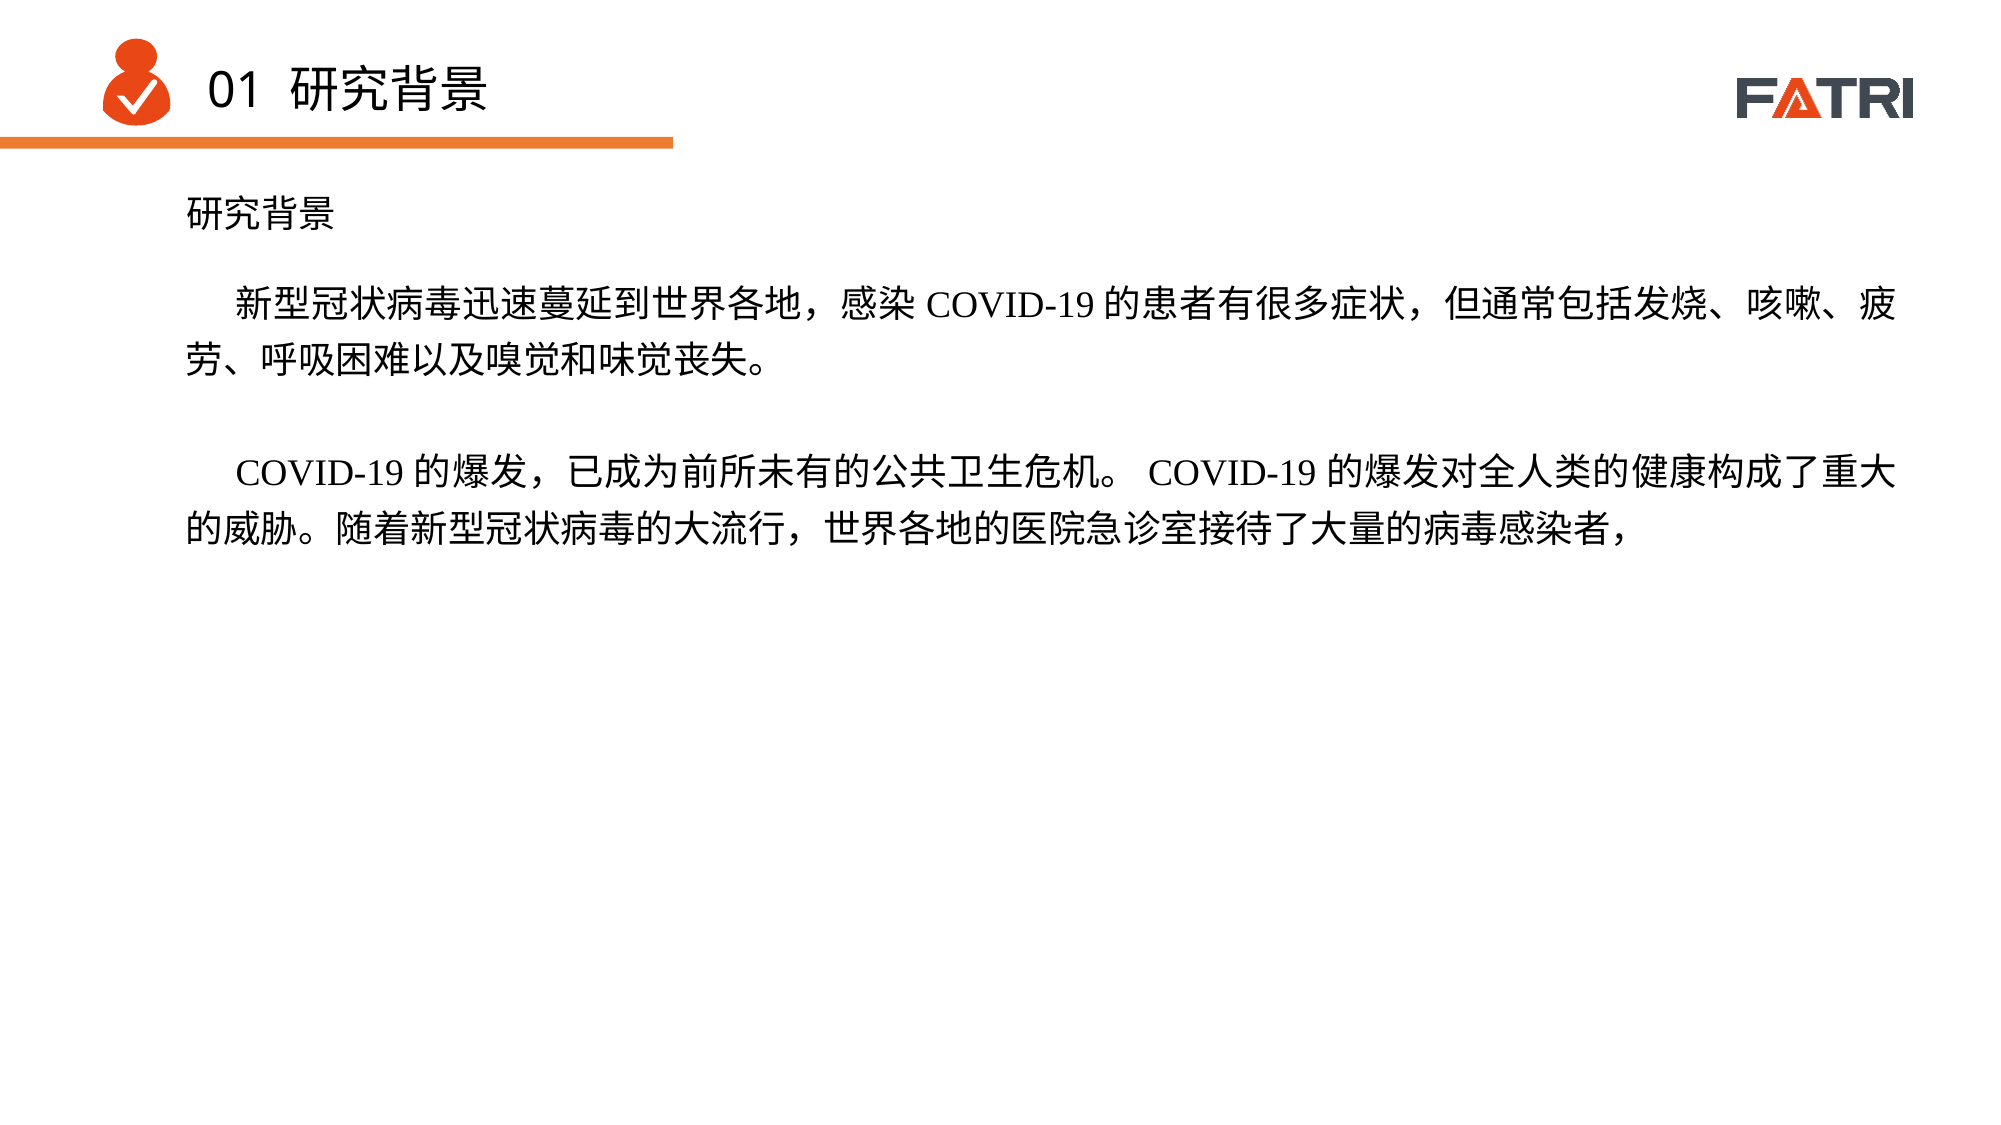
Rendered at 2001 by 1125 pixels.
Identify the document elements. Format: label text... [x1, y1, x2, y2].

text_box 新型冠状病毒迅速蔓延到世界各地，感染COVID-19的患者有很多症状，但通常包括发烧、咳嗽、疲劳、呼吸困难以及嗅觉和味觉丧失。 COVID-19的爆发，已成为前所未有的公共卫生危机。COVID-19的爆发对全人类的健康构成了重大的威胁。随着新型冠状病毒的大流行，世界各地的医院急诊室接待了大量的病毒感染者， [170, 261, 1913, 557]
text_box 研究背景 [171, 182, 352, 243]
picture [1737, 78, 1913, 118]
text_box [575, 136, 674, 149]
text_box [103, 38, 171, 126]
text_box [0, 136, 127, 149]
text_box 01 研究背景 [127, 4, 575, 185]
